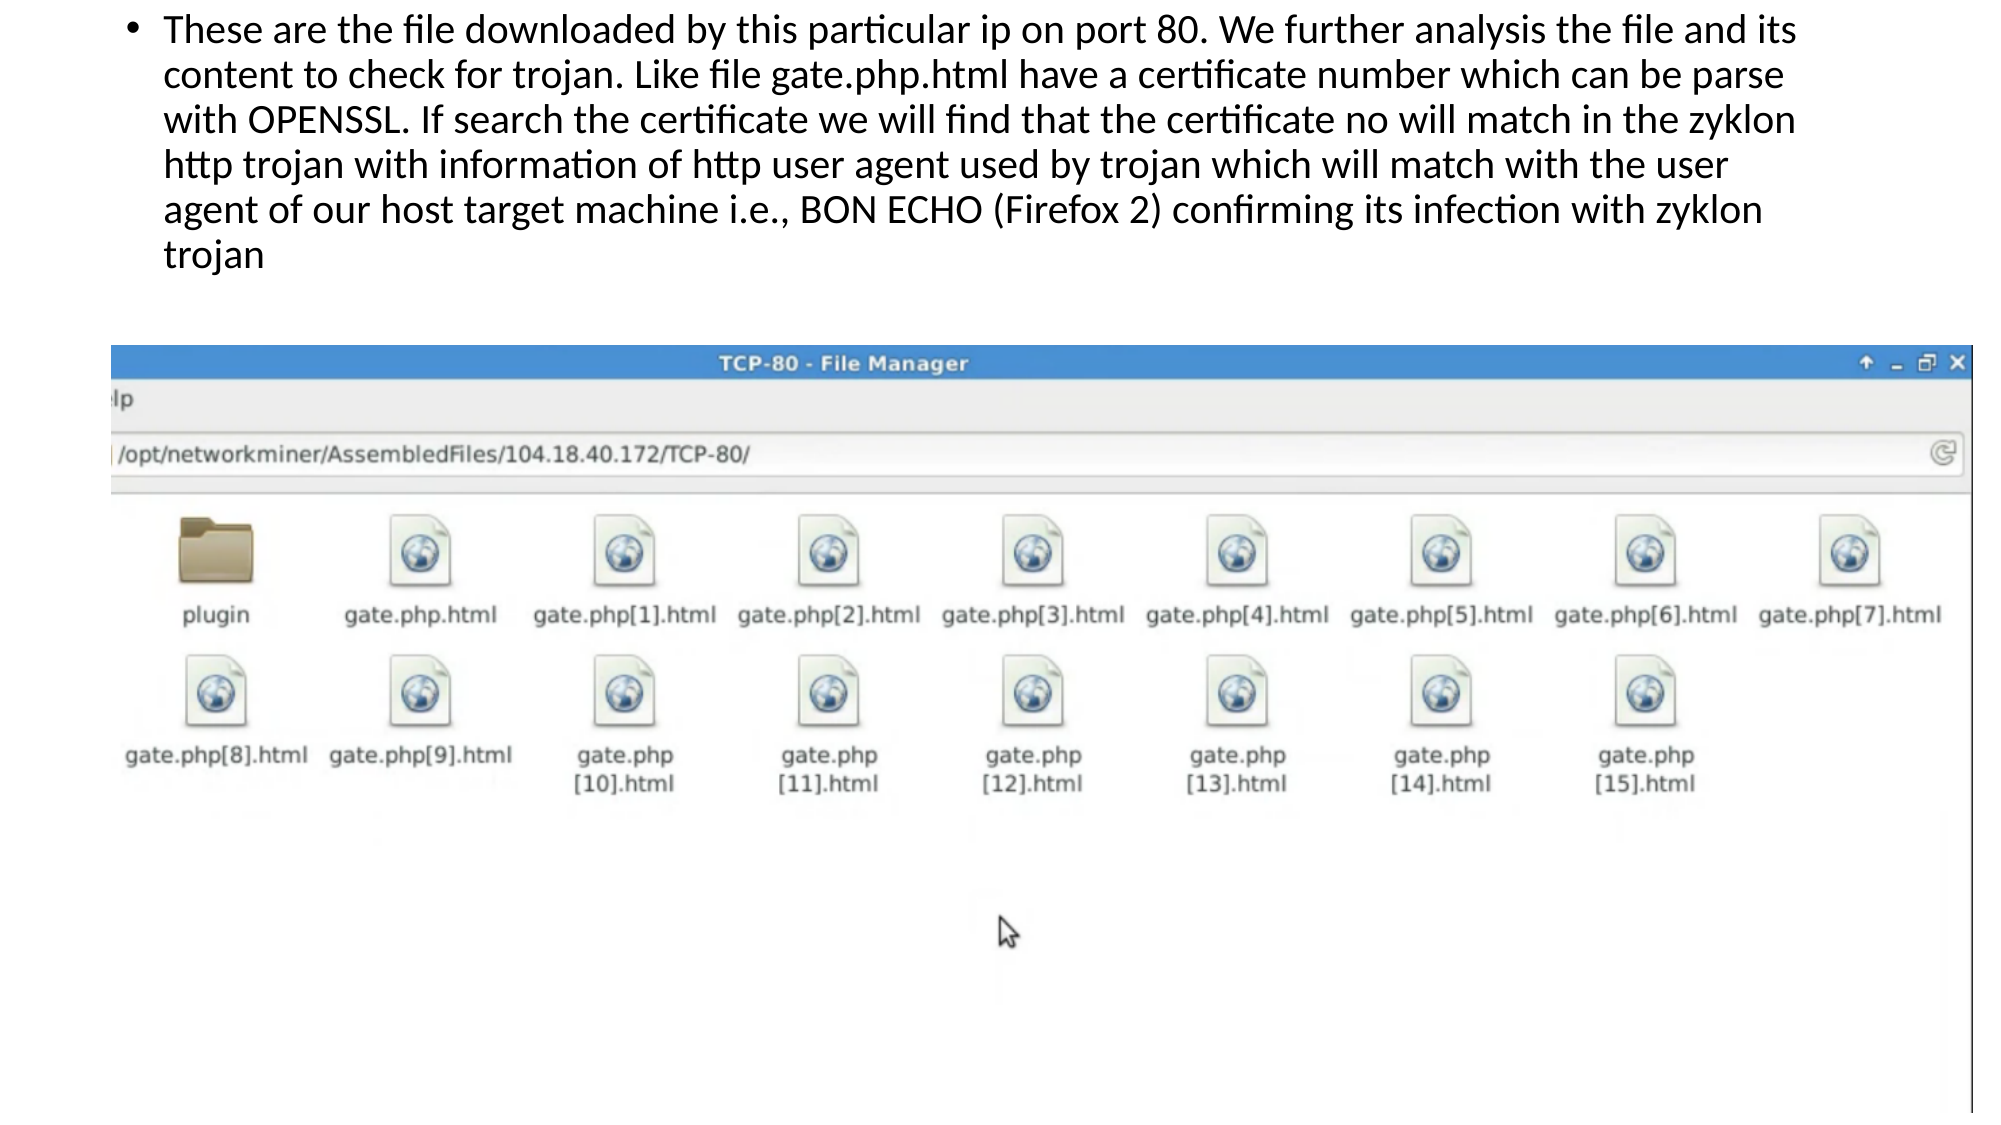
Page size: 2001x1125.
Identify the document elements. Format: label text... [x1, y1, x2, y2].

list These are the file downloaded by this particular ip on port 80. We further analysis the file and its content to check for trojan. Like file gate.php.html have a certificate number which can be parse with OPENSSL. If search the certificate we will find that the certificate no will match in the zyklon http trojan with information of http user agent used by trojan which will match with the user agent of our host target machine i.e., BON ECHO (Firefox 2) confirming its infection with zyklon trojan [110, 0, 1836, 292]
picture [111, 345, 1973, 1113]
